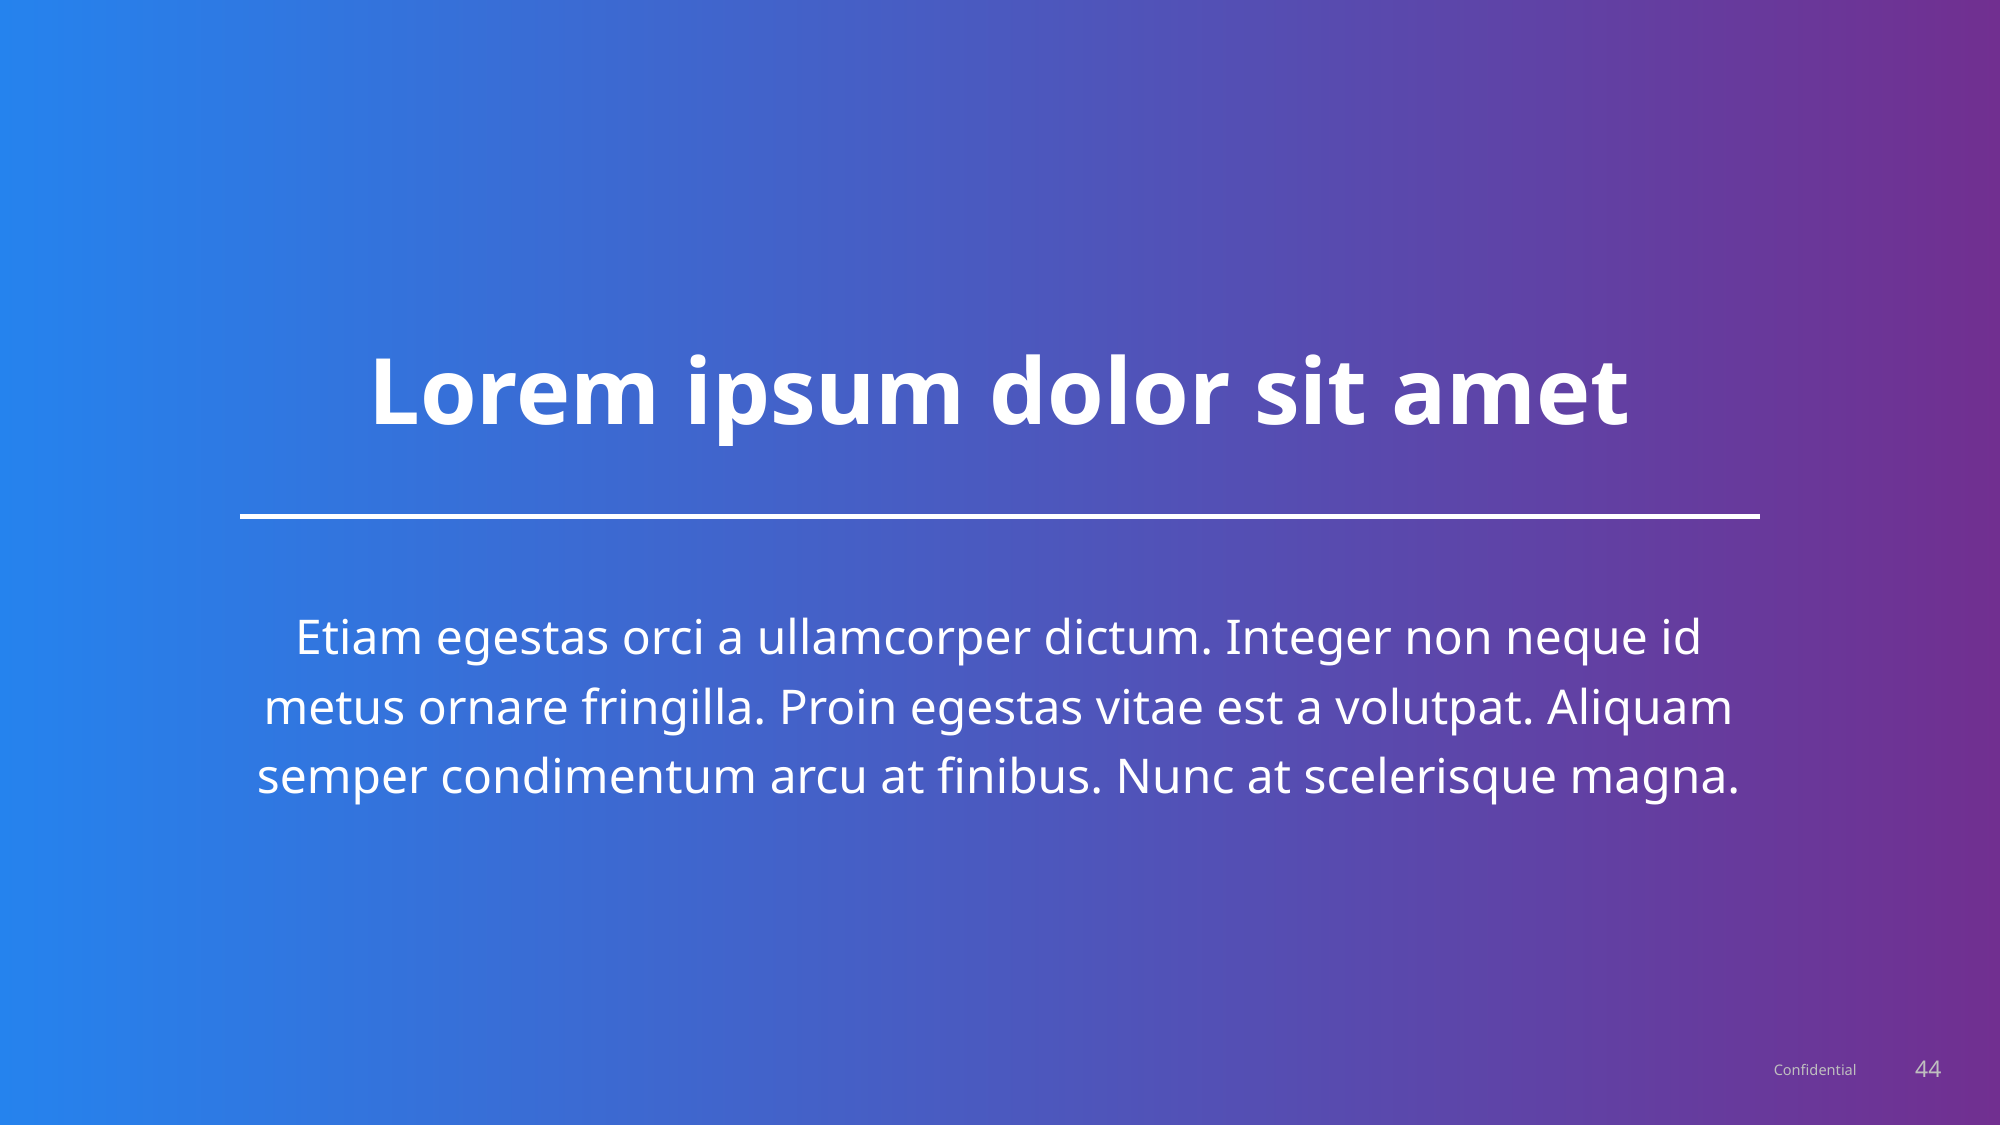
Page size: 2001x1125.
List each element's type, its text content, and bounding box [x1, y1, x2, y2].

title Lorem ipsum dolor sit amet [239, 66, 1761, 451]
list Etiam egestas orci a ullamcorper dictum. Integer non neque id metus ornare fringilla. Proin egestas vitae est a volutpat. Aliquam semper condimentum arcu at finibus. Nunc at scelerisque magna. [239, 588, 1761, 871]
